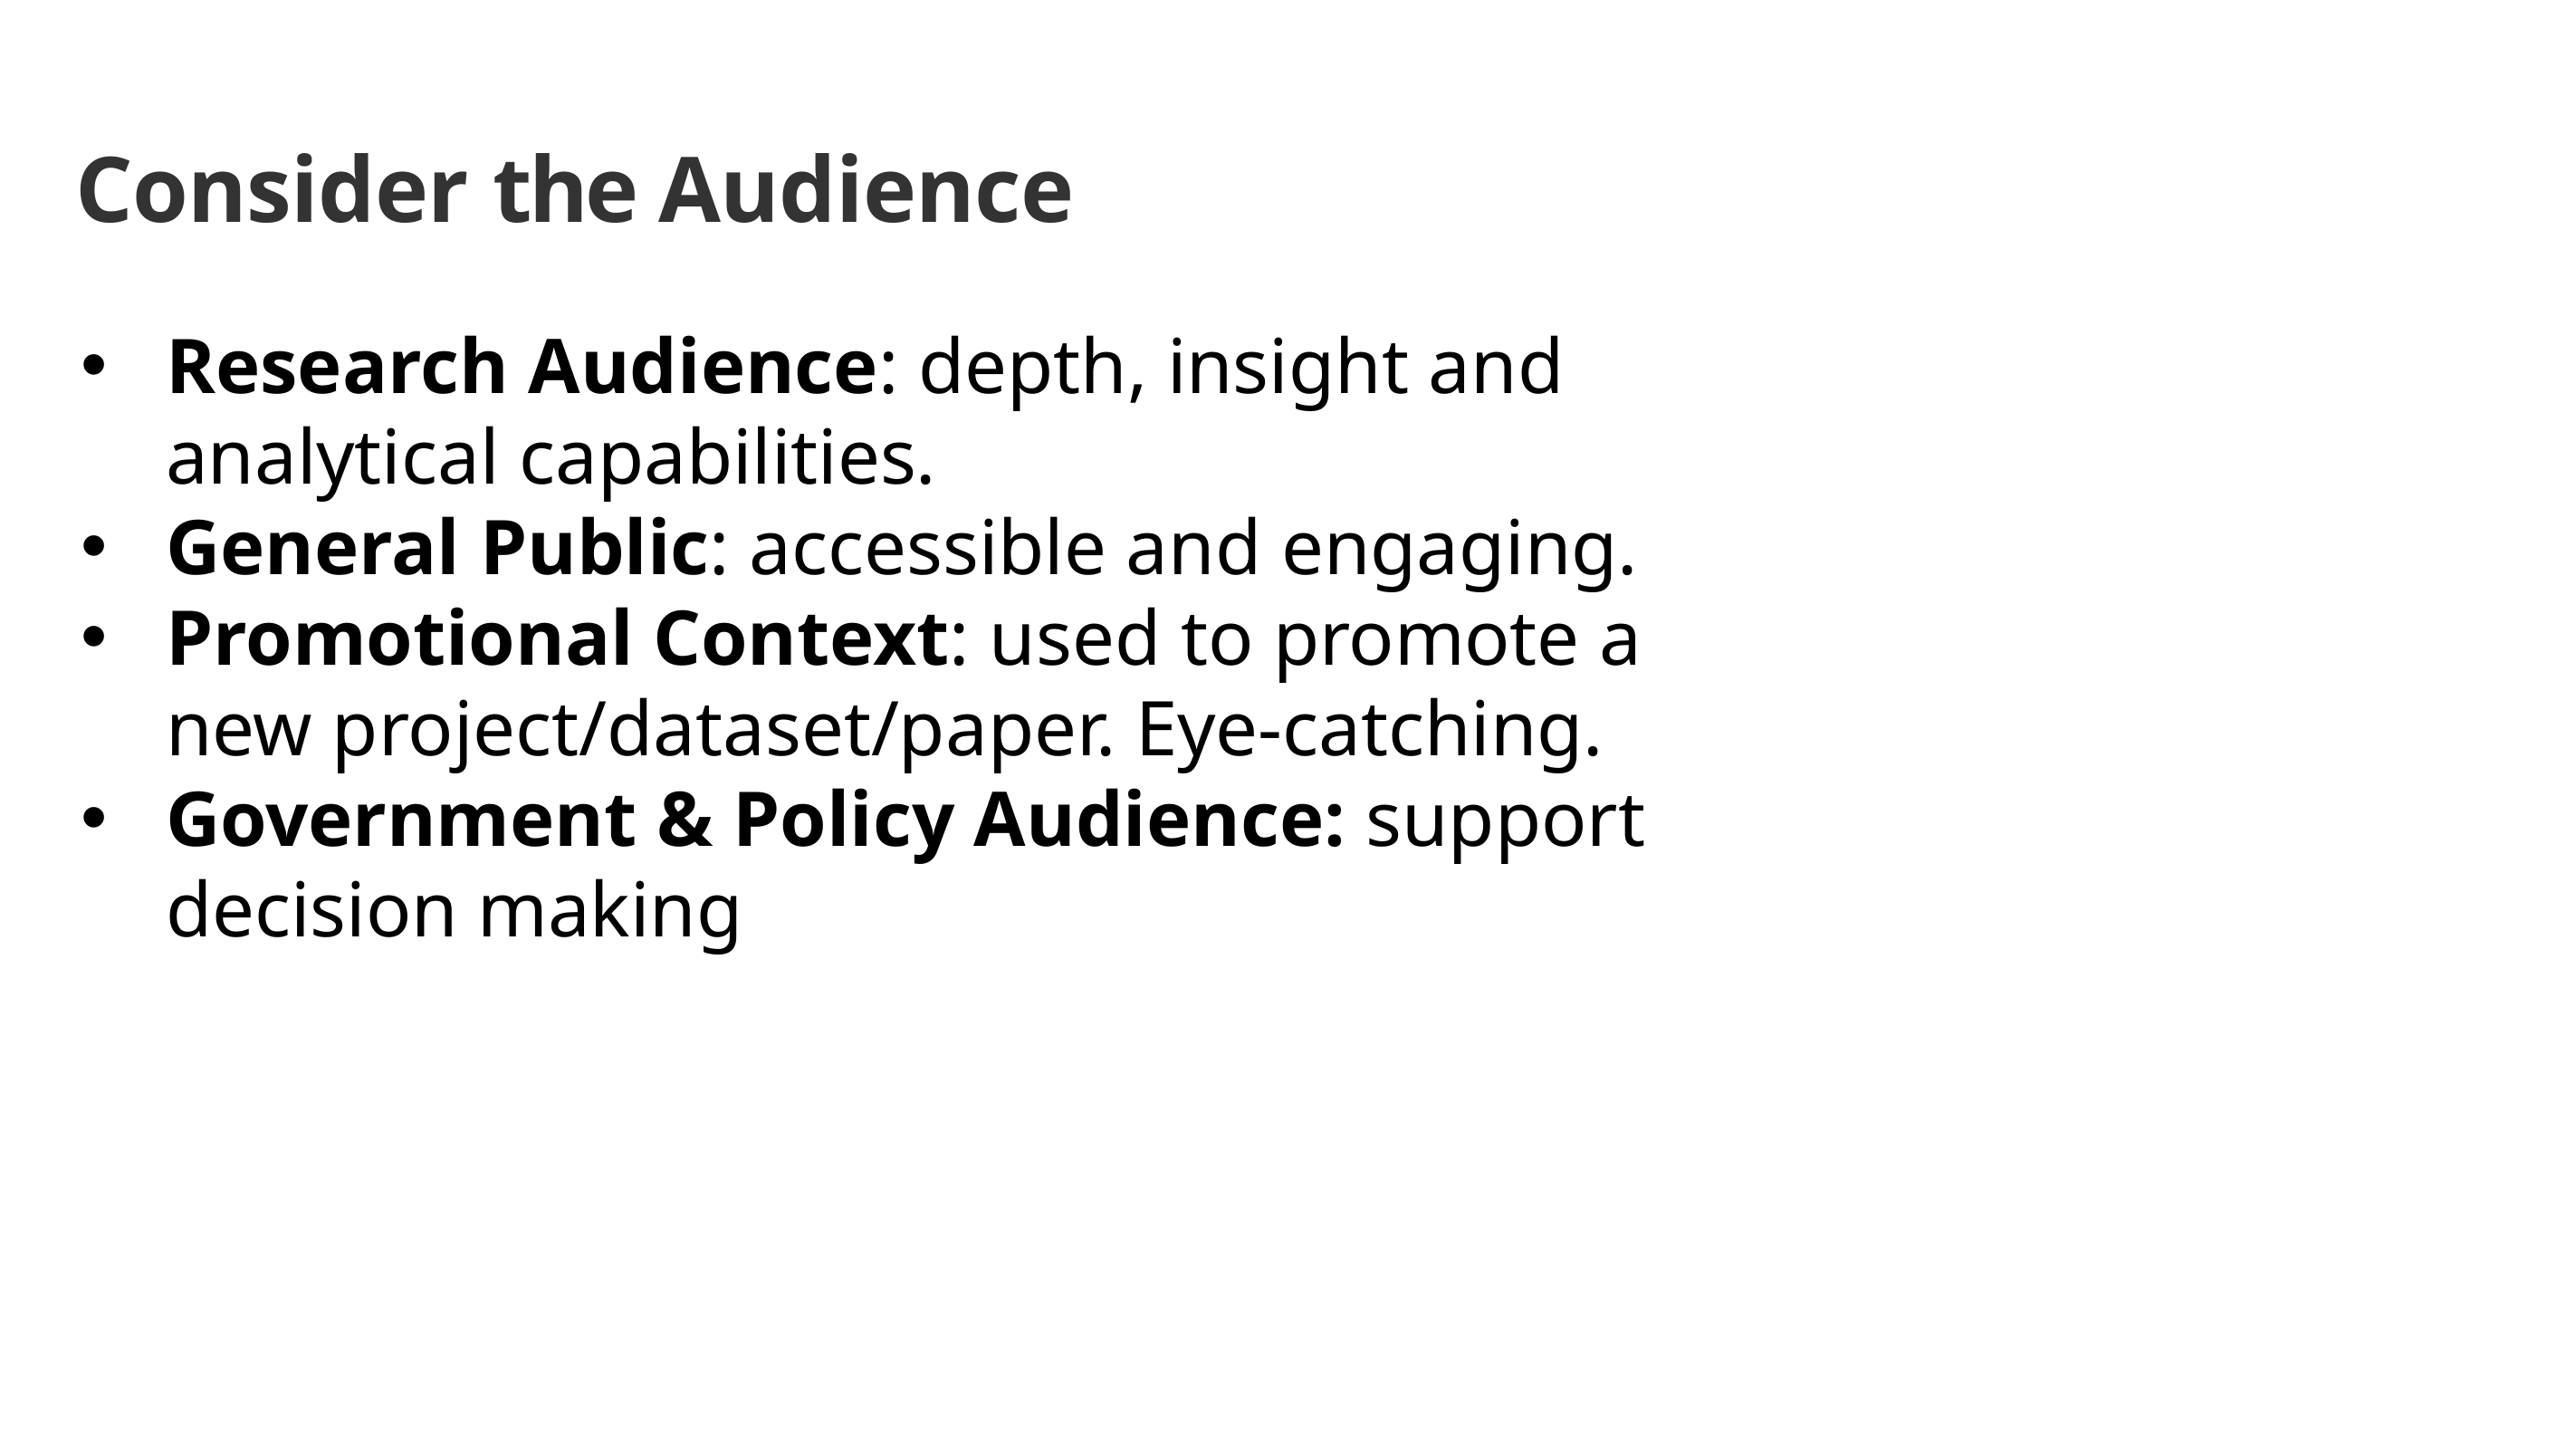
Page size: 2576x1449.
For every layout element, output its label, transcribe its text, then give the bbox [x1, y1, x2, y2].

list Research Audience: depth, insight and analytical capabilities. General Public: accessible and engaging. Promotional Context: used to promote a new project/dataset/paper. Eye-catching. Government & Policy Audience: support decision making [72, 310, 1732, 1272]
title Consider the Audience [72, 129, 2272, 374]
